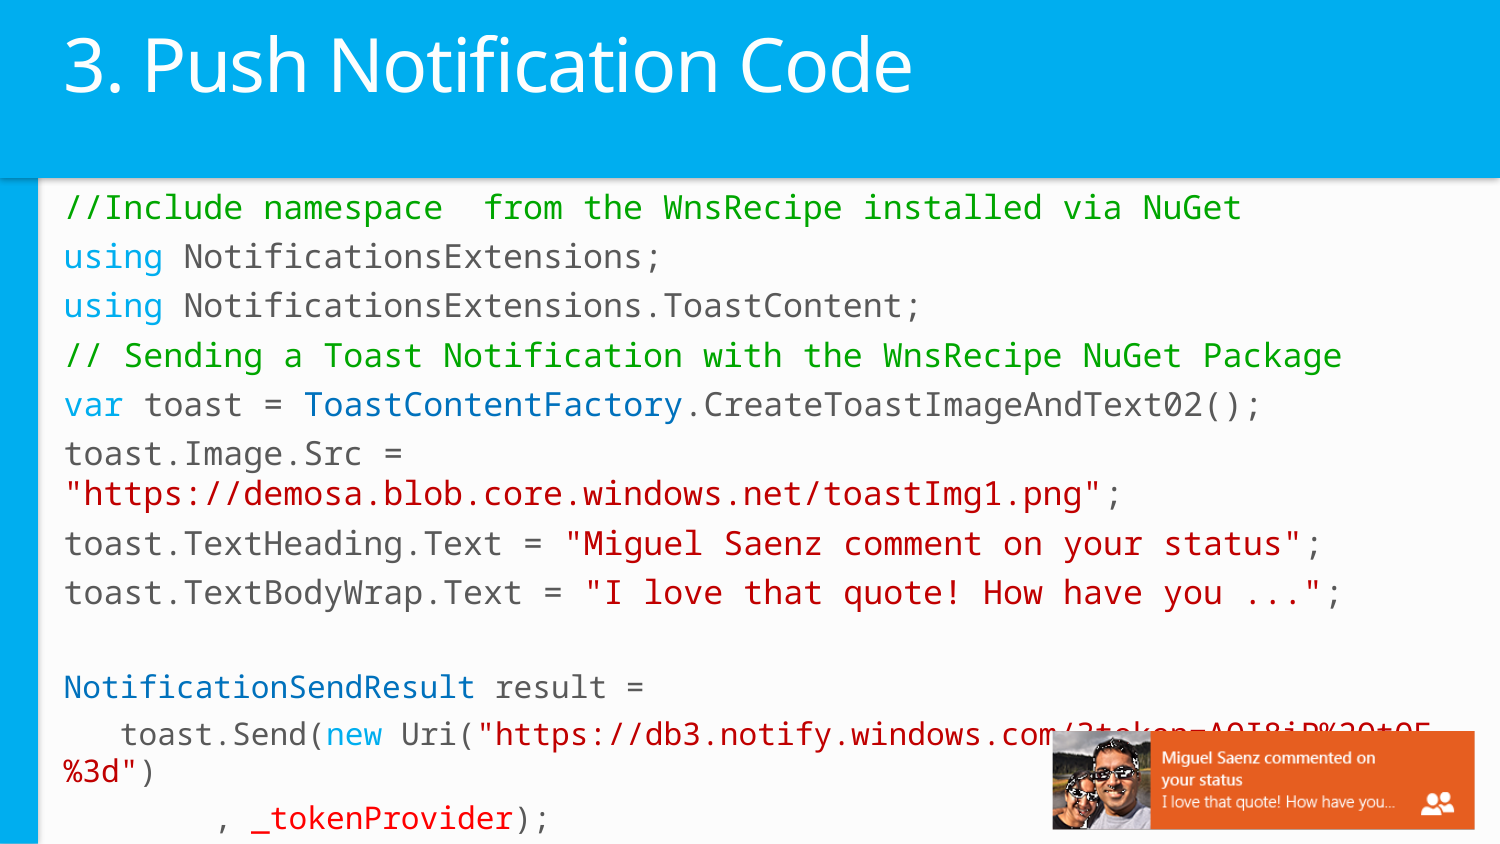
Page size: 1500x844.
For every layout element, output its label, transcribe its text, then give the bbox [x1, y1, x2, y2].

title 3. Push Notification Code [63, 28, 1437, 110]
picture [1052, 730, 1475, 830]
list //Include namespace from the WnsRecipe installed via NuGet using NotificationsExtensions; using NotificationsExtensions.ToastContent; // Sending a Toast Notification with the WnsRecipe NuGet Package var toast = ToastContentFactory.CreateToastImageAndText02(); toast.Image.Src = "https://demosa.blob.core.windows.net/toastImg1.png"; toast.TextHeading.Text = "Miguel Saenz comment on your status"; toast.TextBodyWrap.Text = "I love that quote! How have you ..."; NotificationSendResult result = toast.Send(new Uri("https://db3.notify.windows.com/?token=AQI8iP%2OtQE%3d") , _tokenProvider); [63, 185, 1437, 825]
